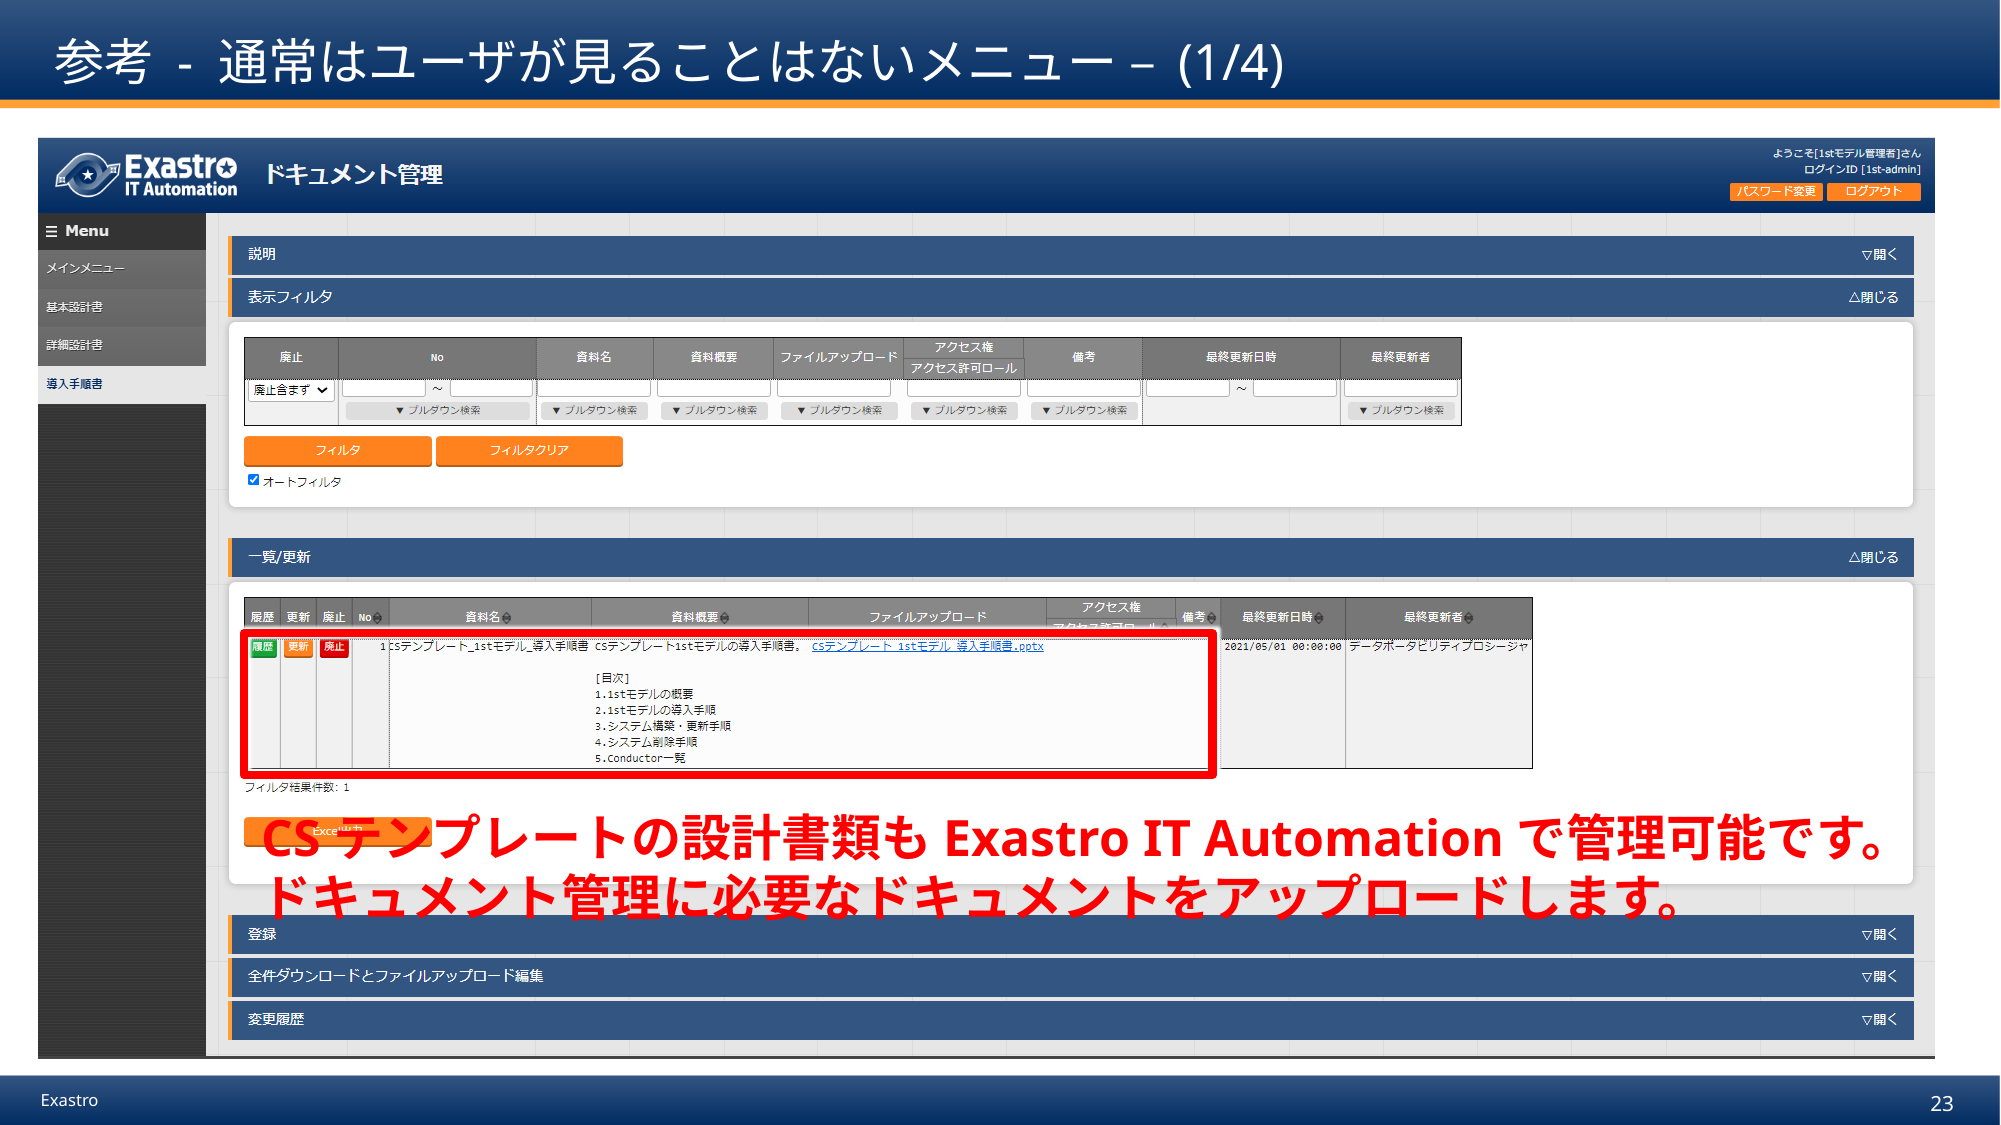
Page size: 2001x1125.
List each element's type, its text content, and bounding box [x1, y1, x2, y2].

title 参考 - 通常はユーザが見ることはないメニュー – (1/4) [39, 18, 1961, 96]
picture [0, 0, 2000, 1125]
